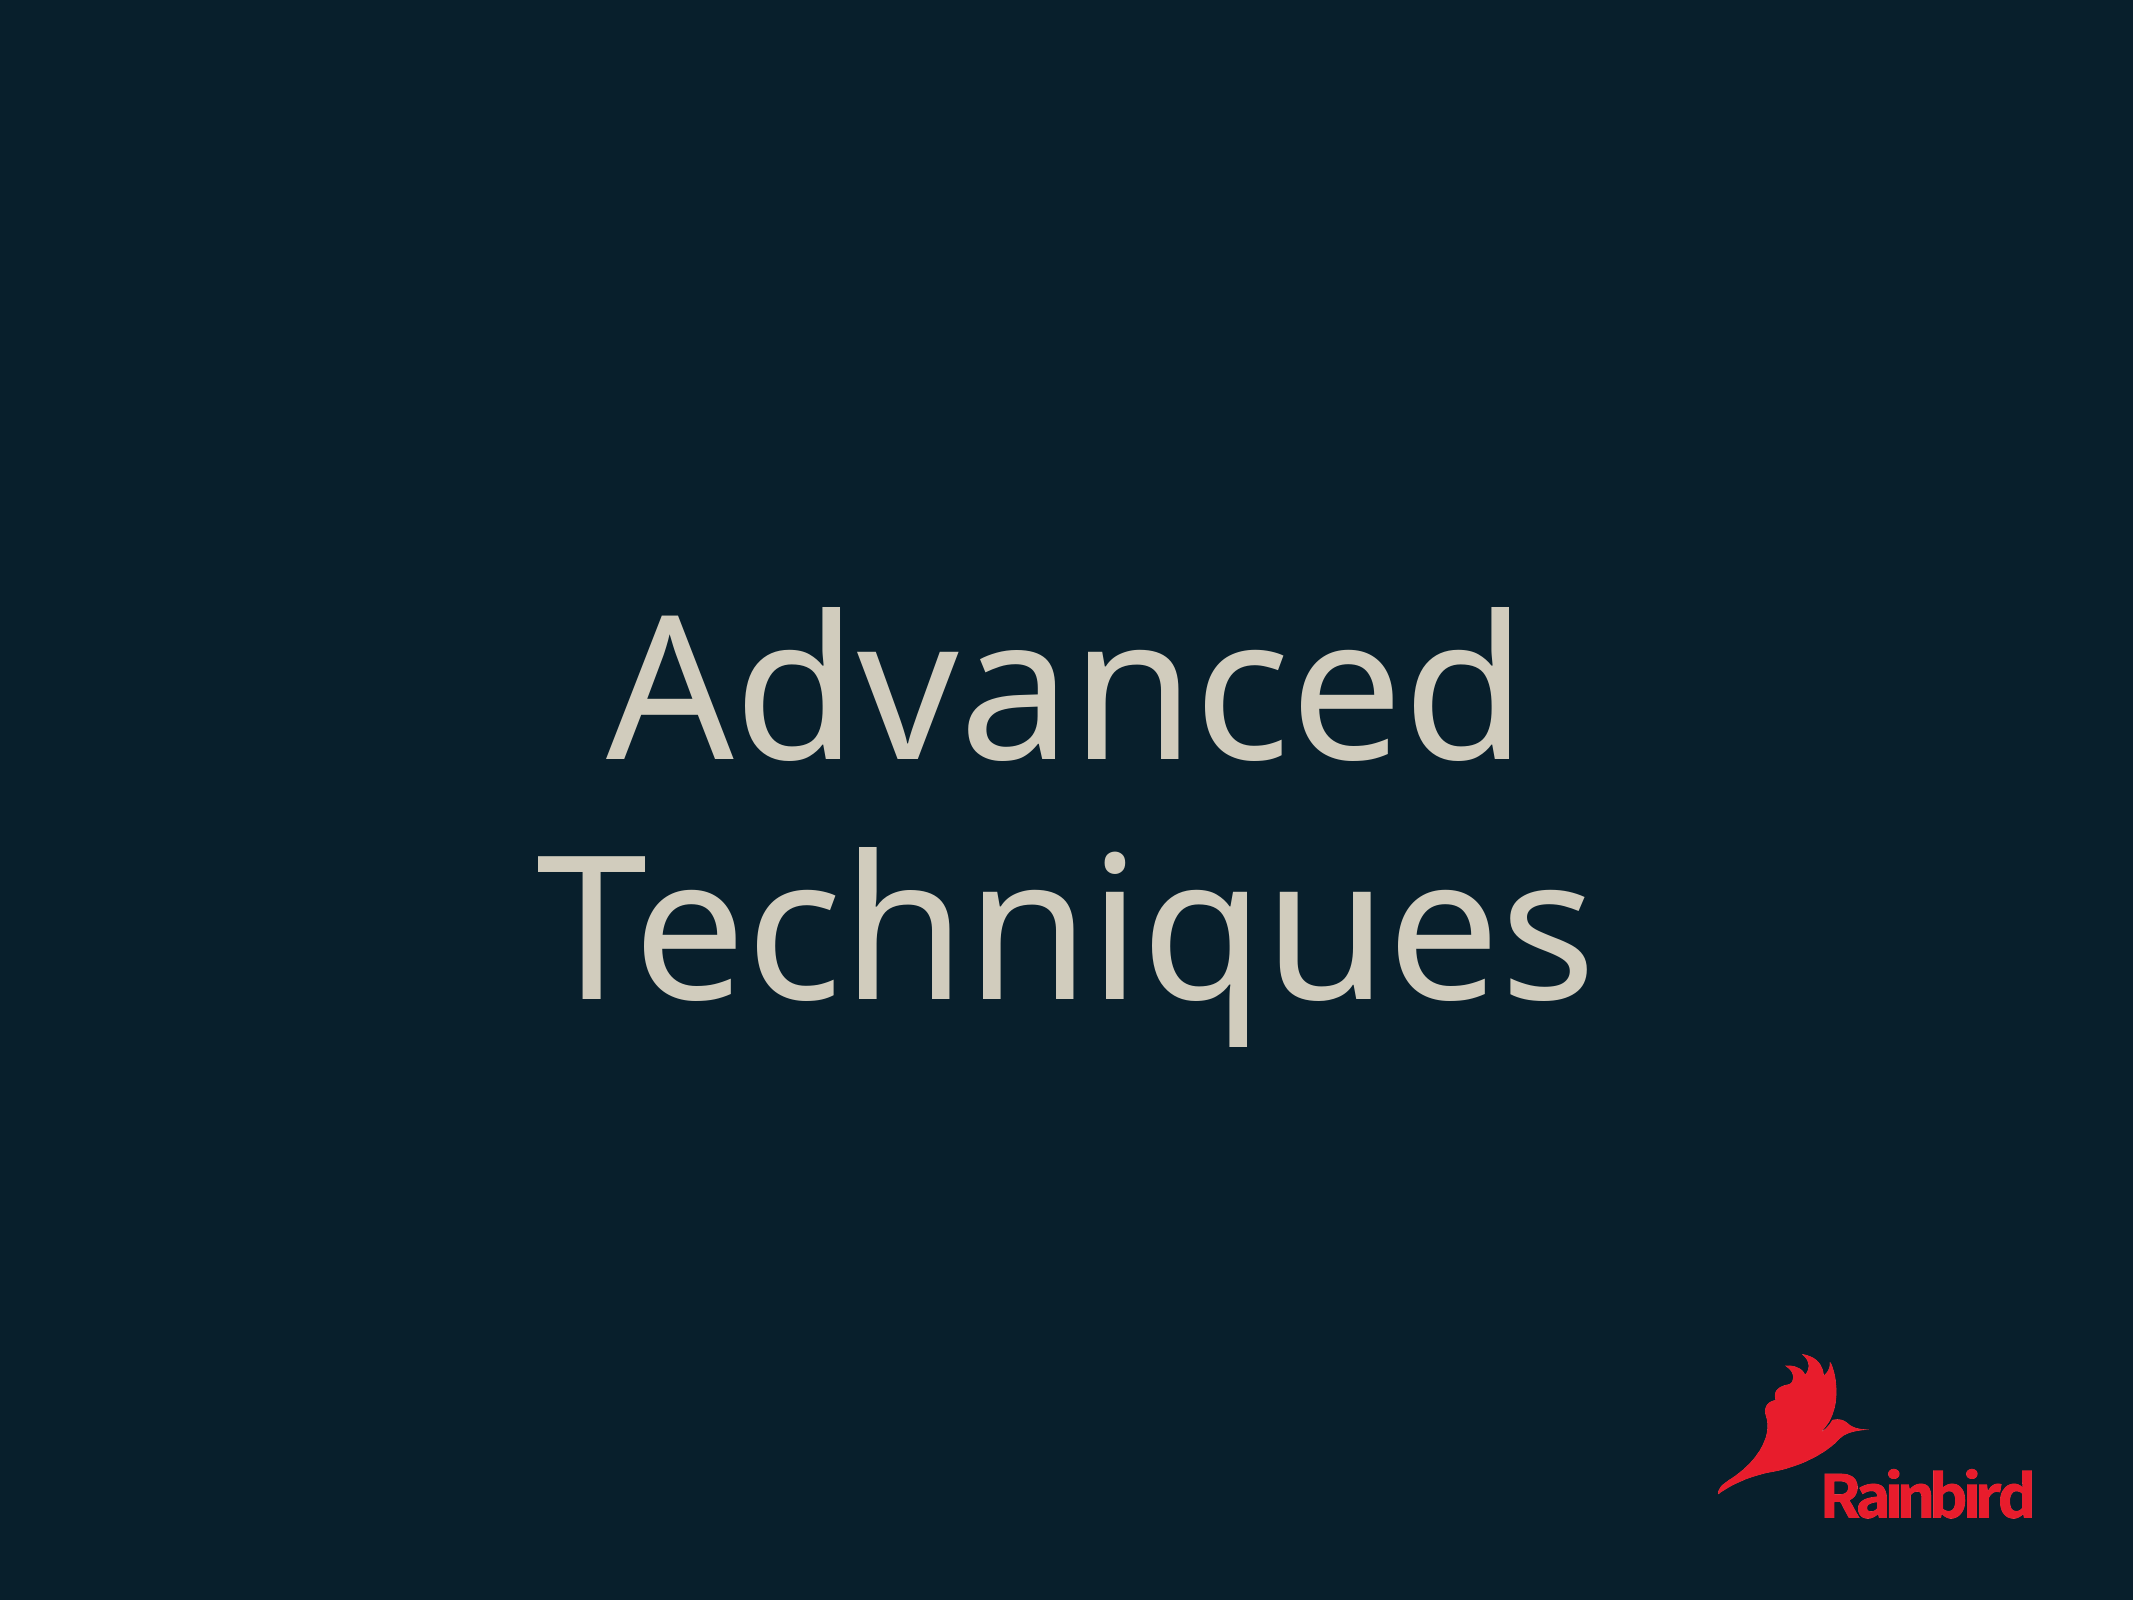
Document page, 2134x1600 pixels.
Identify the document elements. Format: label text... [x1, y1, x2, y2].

title Advanced Techniques [207, 528, 1926, 1072]
picture [1718, 1354, 2032, 1519]
